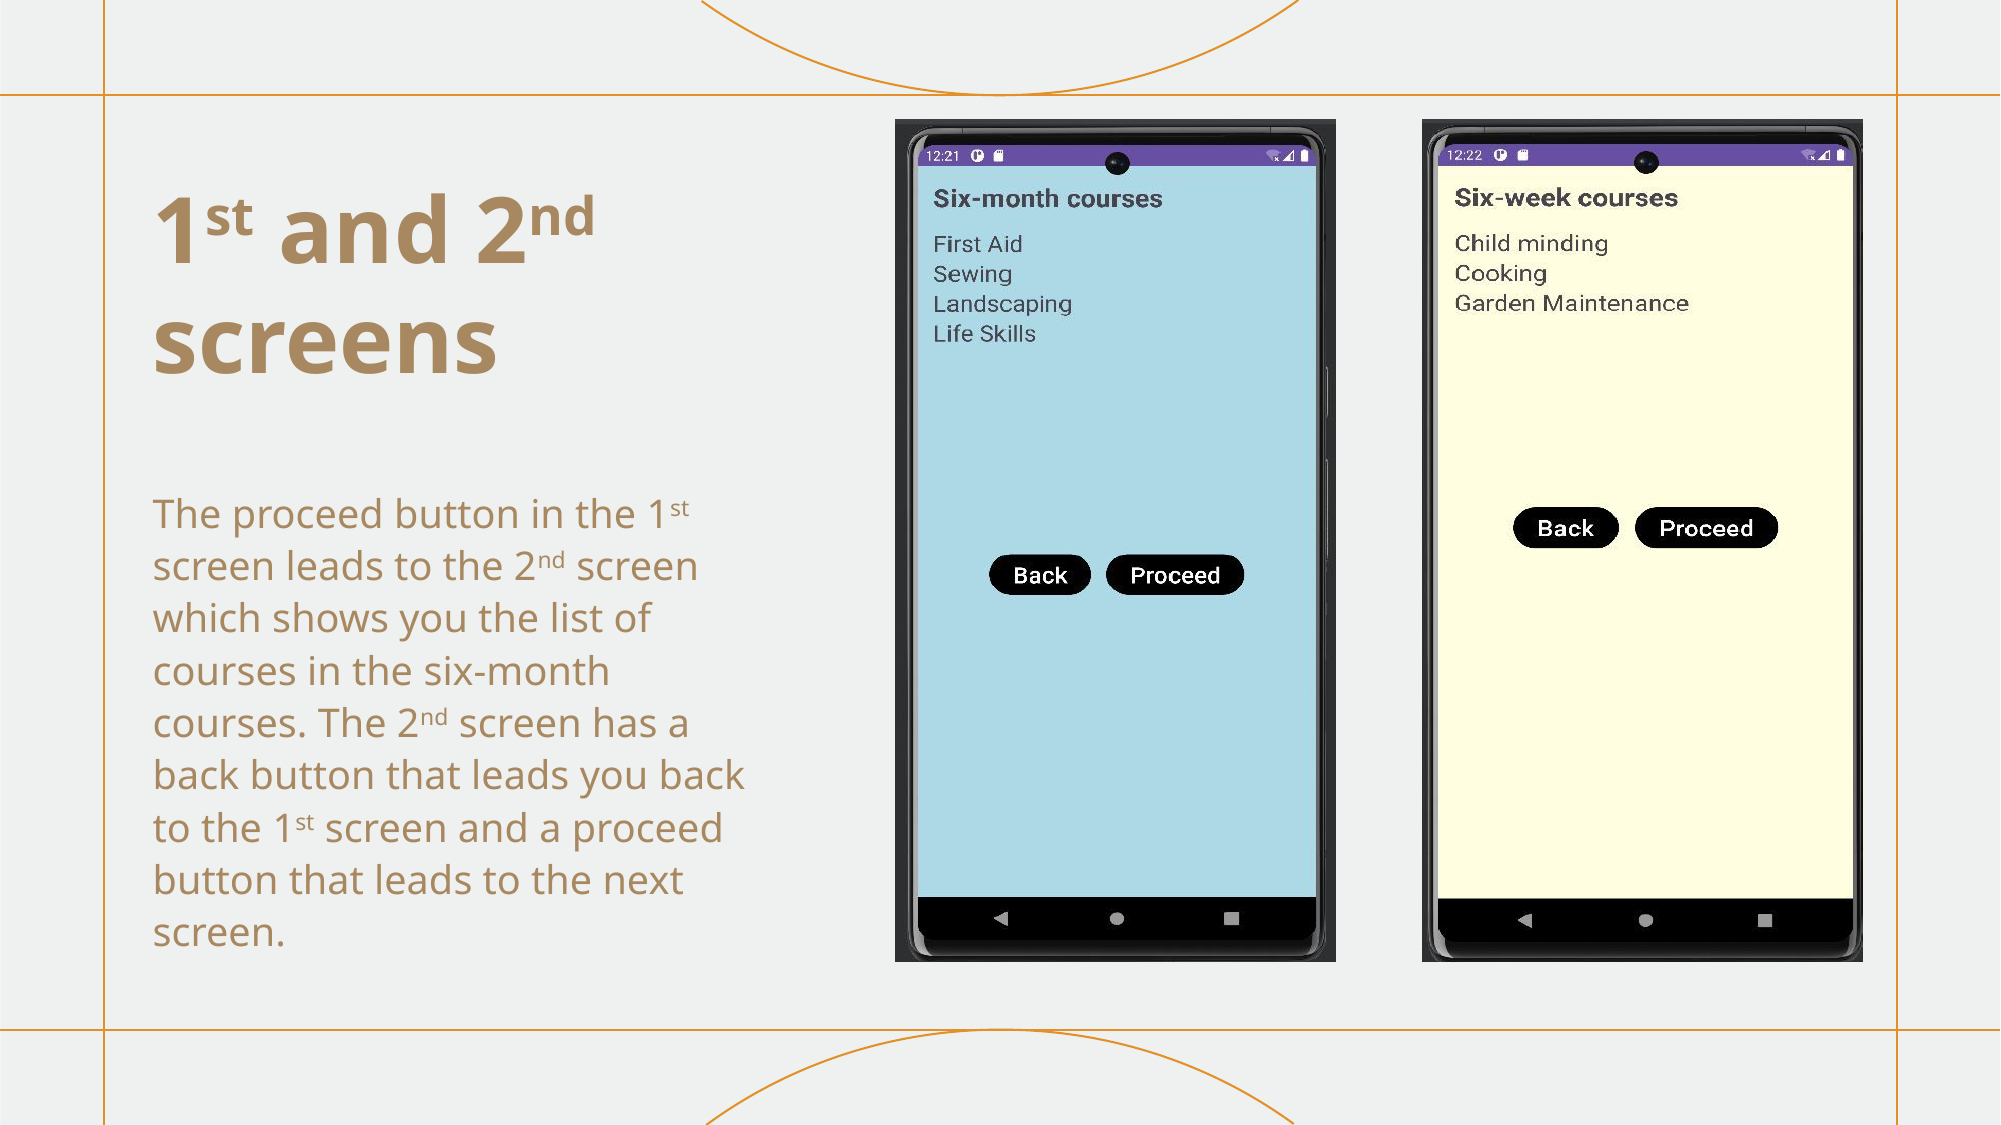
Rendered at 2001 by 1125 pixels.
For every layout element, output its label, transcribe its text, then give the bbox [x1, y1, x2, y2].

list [1422, 119, 1863, 962]
picture [895, 119, 1336, 962]
list The proceed button in the 1st screen leads to the 2nd screen which shows you the list of courses in the six-month courses. The 2nd screen has a back button that leads you back to the 1st screen and a proceed button that leads to the next screen. [137, 476, 783, 963]
title 1st and 2nd screens [137, 120, 783, 400]
